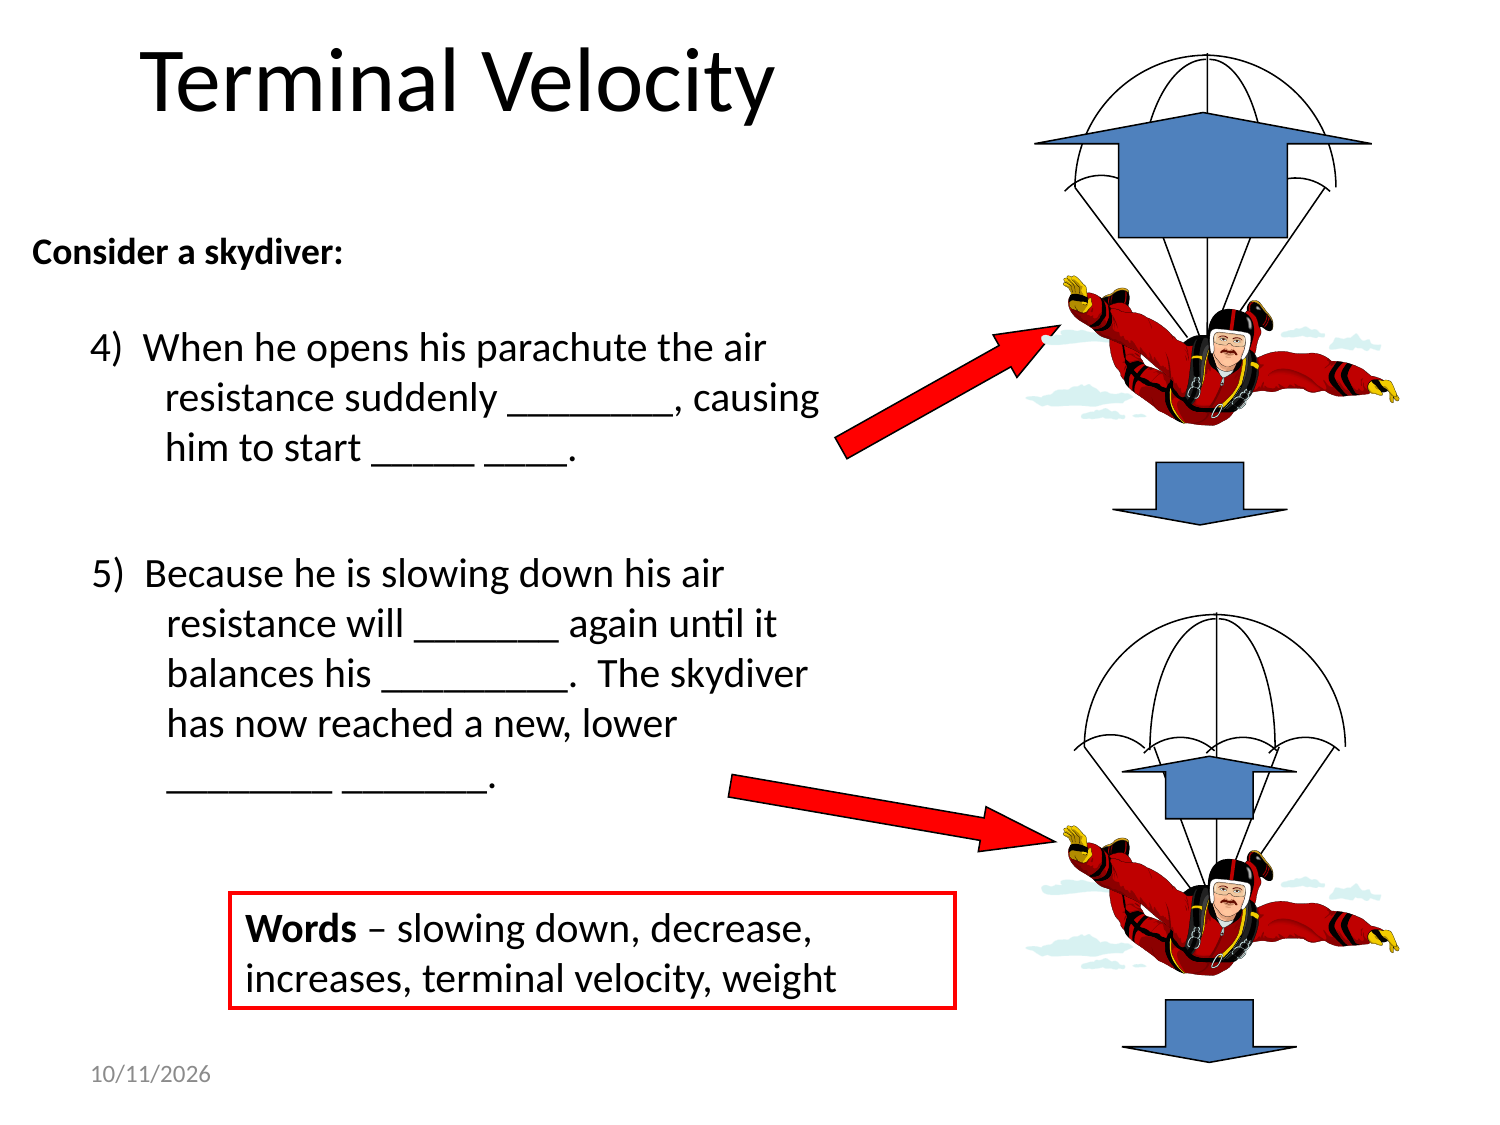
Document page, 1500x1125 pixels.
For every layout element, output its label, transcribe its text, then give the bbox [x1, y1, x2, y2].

title Terminal Velocity [37, 0, 879, 150]
text_box [835, 331, 1019, 459]
text_box 4) When he opens his parachute the air resistance suddenly ________, causing him to start _____ ____. [75, 312, 863, 549]
text_box [728, 774, 1019, 852]
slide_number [75, 1042, 425, 1103]
text_box [899, 0, 1500, 1125]
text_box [1024, 274, 1401, 427]
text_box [1024, 612, 1401, 977]
text_box [1121, 999, 1297, 1063]
text_box [1112, 462, 1288, 525]
text_box [1340, 137, 1372, 144]
text_box Words – slowing down, decrease, increases, terminal velocity, weight [230, 893, 956, 1008]
text_box 5) Because he is slowing down his air resistance will _______ again until it balances his _________. The skydiver has now reached a new, lower ________ _______. [76, 538, 865, 804]
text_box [1074, 52, 1337, 273]
text_box [1034, 137, 1069, 144]
text_box Consider a skydiver: [17, 219, 881, 280]
